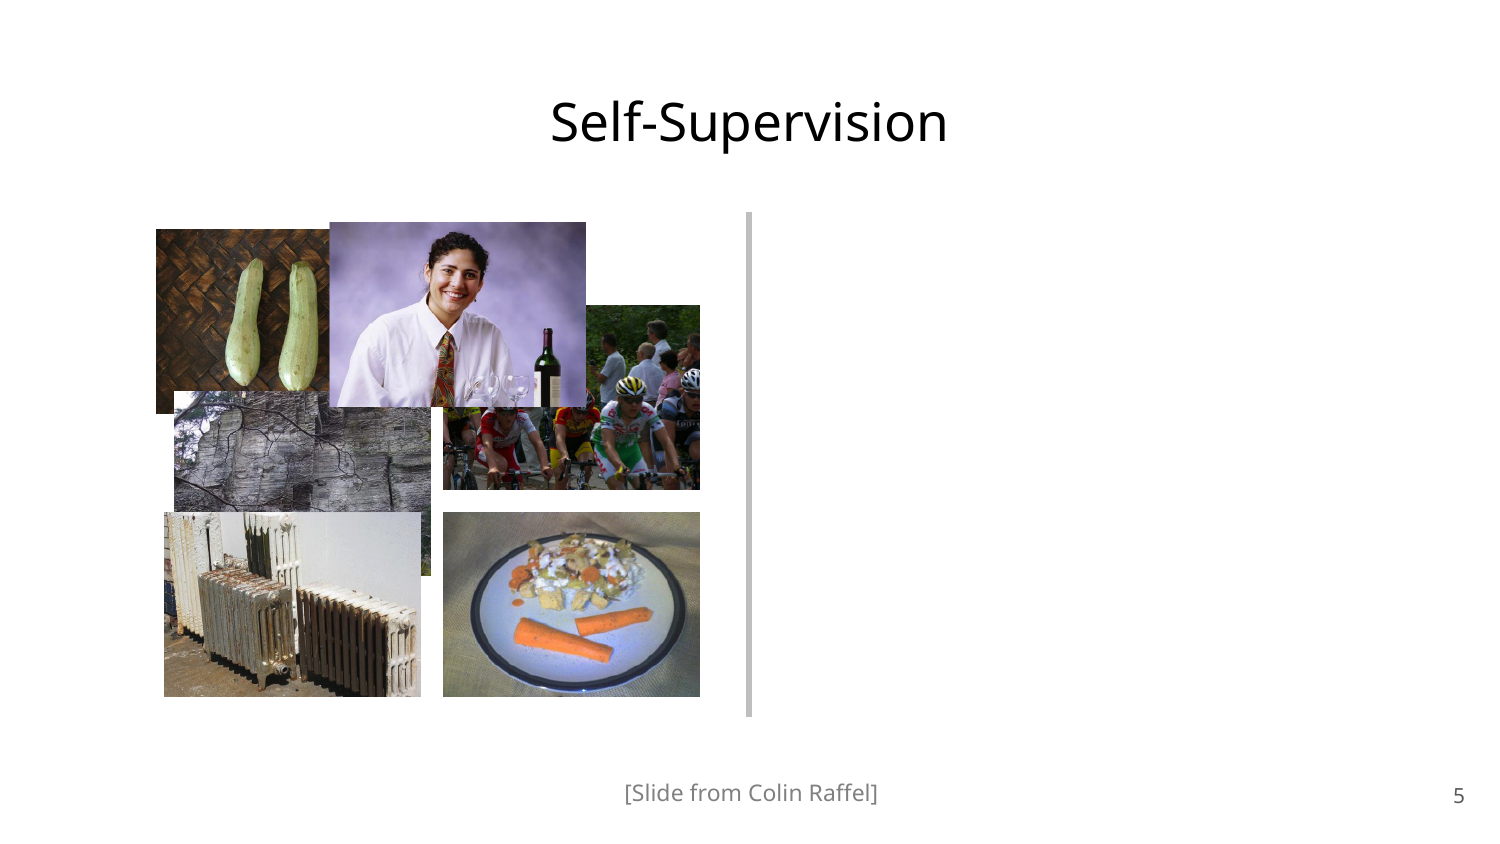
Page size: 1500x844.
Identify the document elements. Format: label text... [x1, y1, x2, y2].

title Self-Supervision [51, 72, 1449, 167]
picture [129, 195, 702, 729]
text_box [Slide from Colin Raffel] [609, 770, 894, 813]
slide_number 5 [1389, 764, 1480, 830]
